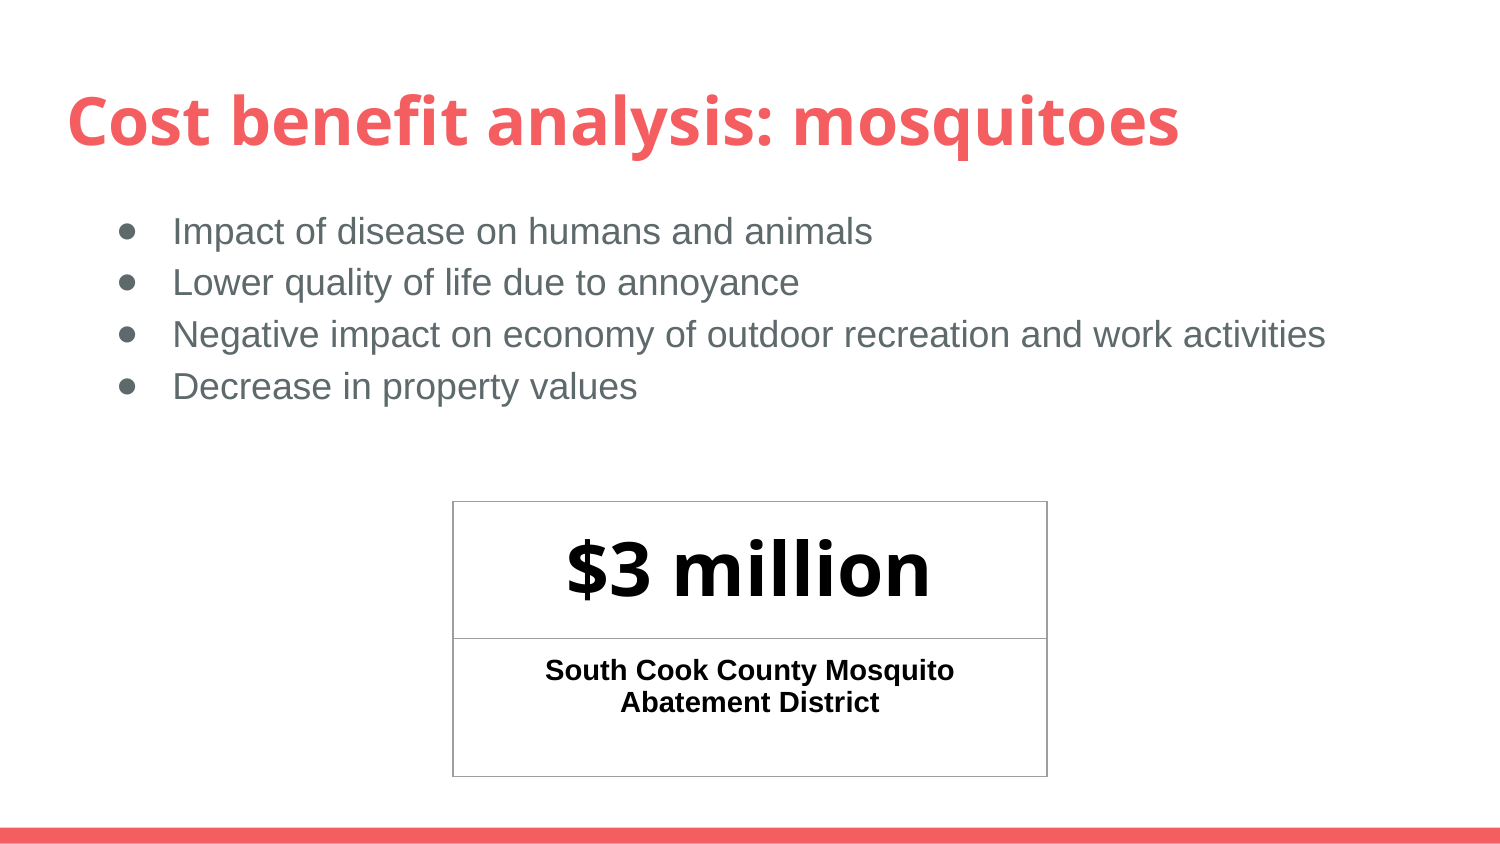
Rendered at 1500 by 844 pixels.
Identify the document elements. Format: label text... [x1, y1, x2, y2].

list Impact of disease on humans and animals Lower quality of life due to annoyance Negative impact on economy of outdoor recreation and work activities Decrease in property values [82, 184, 1449, 462]
title Cost benefit analysis: mosquitoes [51, 64, 1449, 167]
table_cell South Cook County Mosquito Abatement District [454, 639, 1046, 776]
table_header $3 million [454, 502, 1046, 638]
